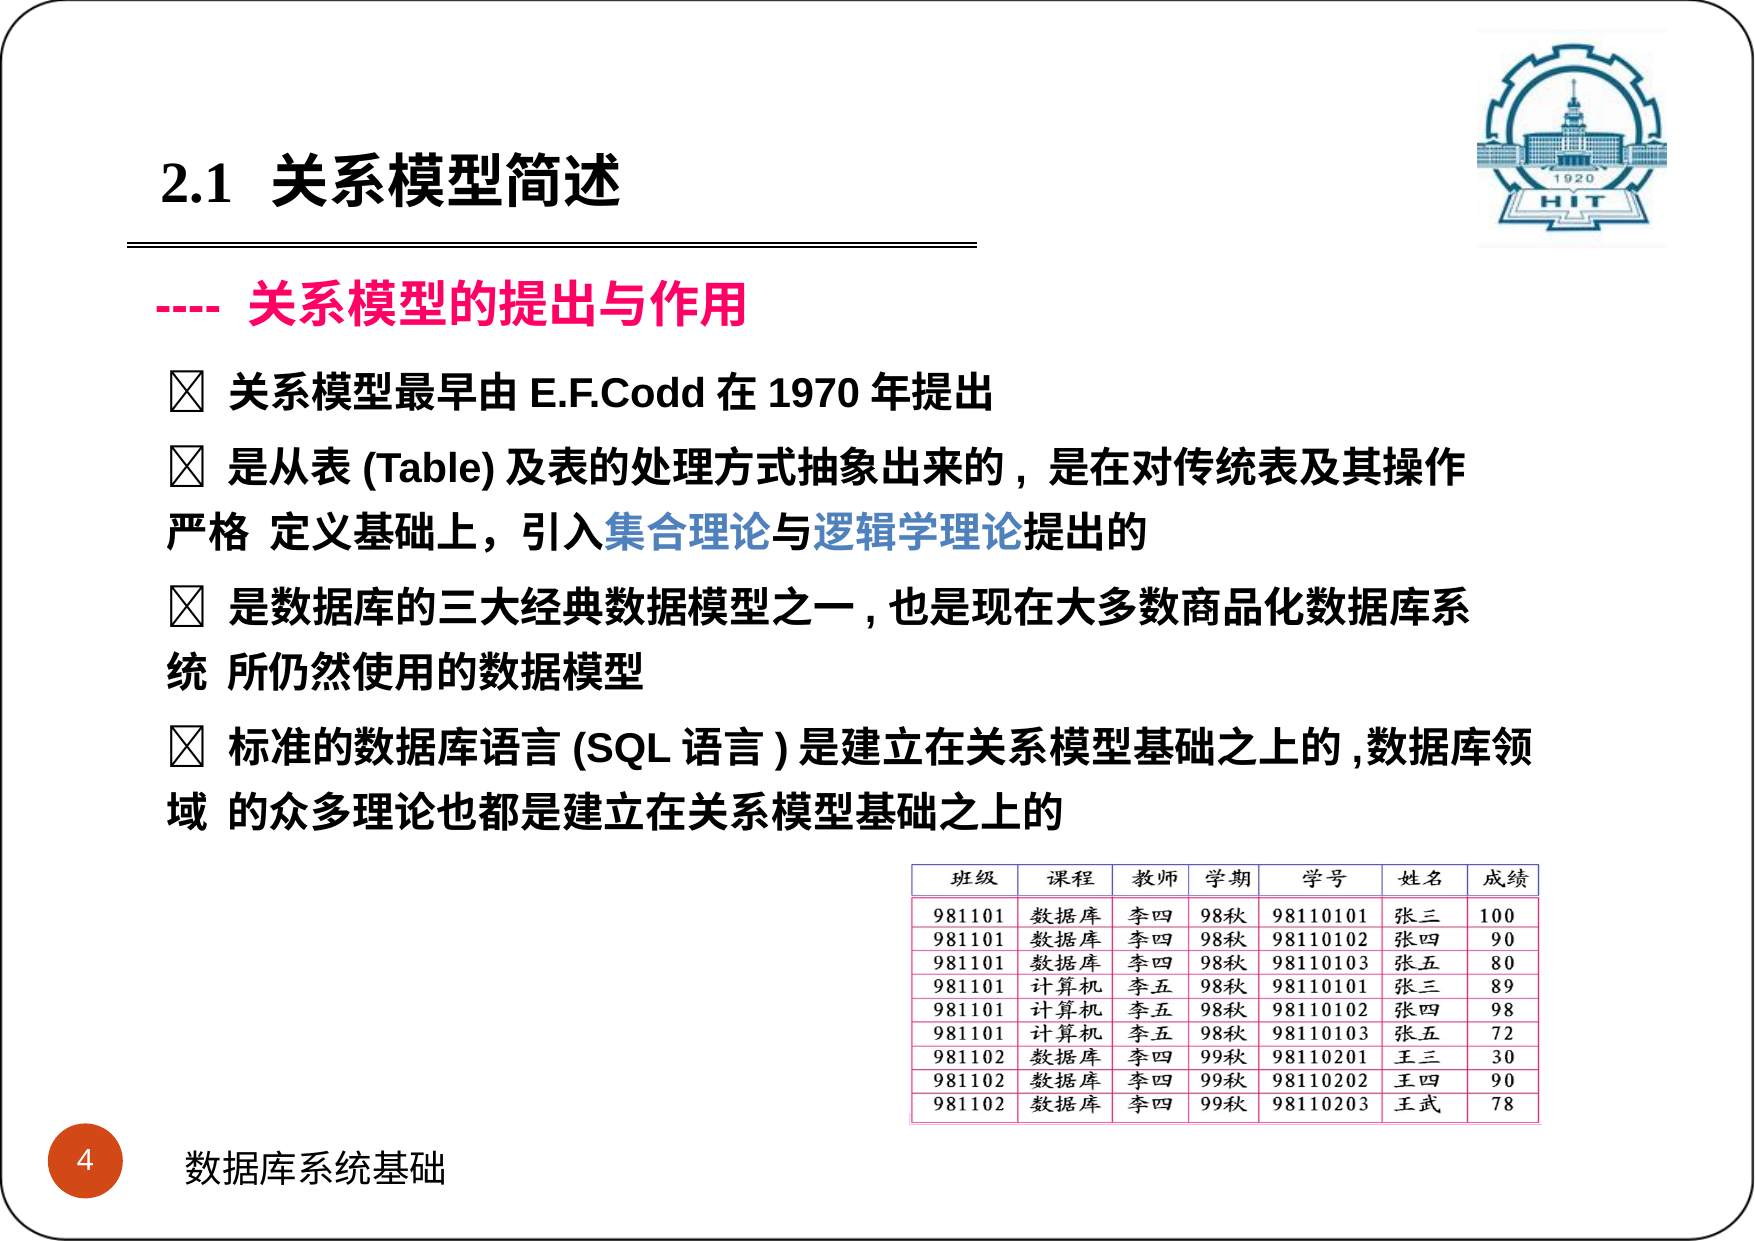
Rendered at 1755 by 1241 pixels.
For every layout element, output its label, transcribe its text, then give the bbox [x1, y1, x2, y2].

picture [0, 0, 1755, 1241]
text_box [909, 861, 1542, 1125]
text_box 2.1 关系模型简述 ---- 关系模型的提出与作用  关系模型最早由E.F.Codd在1970年提出  是从表(Table)及表的处理方式抽象出来的, 是在对传统表及其操作严格 定义基础上，引入集合理论与逻辑学理论提出的  是数据库的三大经典数据模型之一, 也是现在大多数商品化数据库系统 所仍然使用的数据模型  标准的数据库语言(SQL语言)是建立在关系模型基础之上的, 数据库领域 的众多理论也都是建立在关系模型基础之上的 [152, 143, 1535, 836]
